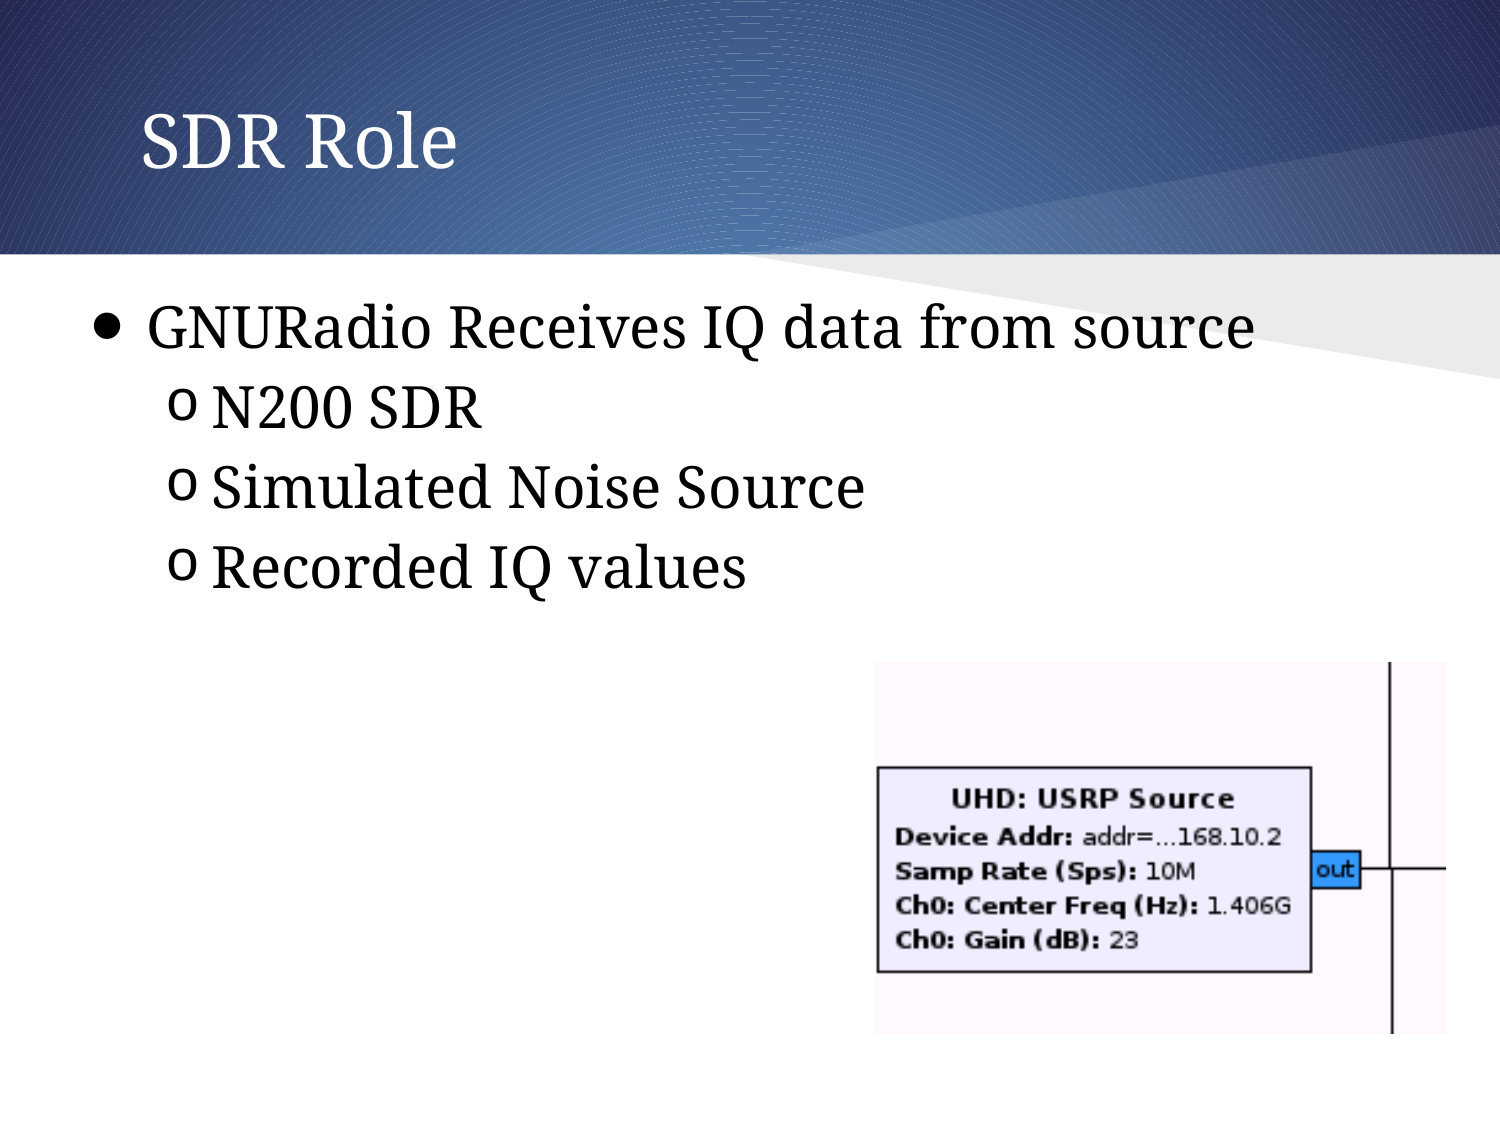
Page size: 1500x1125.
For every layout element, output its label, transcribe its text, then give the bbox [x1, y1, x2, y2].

text_box GNURadio Receives IQ data from source N200 SDR Simulated Noise Source Recorded IQ values [74, 275, 1425, 1090]
list [75, 262, 1425, 1078]
title SDR Role [75, 45, 1425, 233]
picture [874, 662, 1447, 1034]
